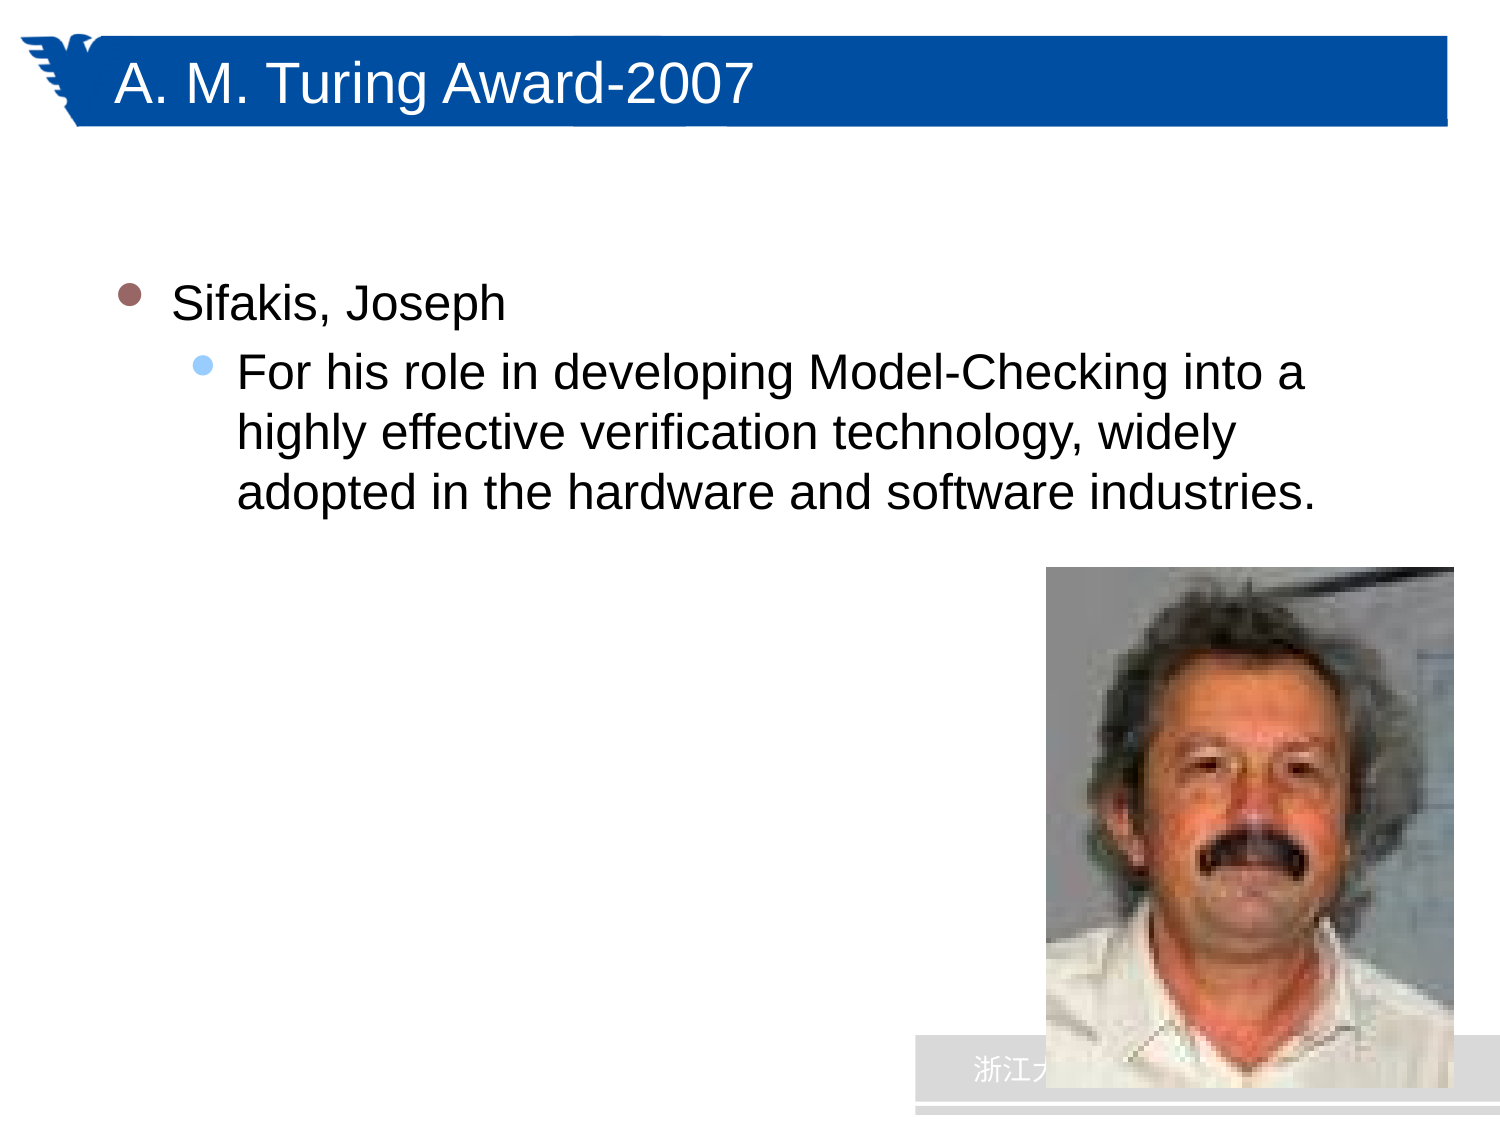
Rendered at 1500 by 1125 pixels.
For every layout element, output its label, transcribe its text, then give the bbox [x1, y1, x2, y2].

list Sifakis, Joseph For his role in developing Model-Checking into a highly effective verification technology, widely adopted in the hardware and software industries. [99, 262, 1400, 988]
picture [5, 19, 148, 127]
picture [1046, 567, 1454, 1088]
title A. M. Turing Award-2007 [99, 37, 1347, 188]
